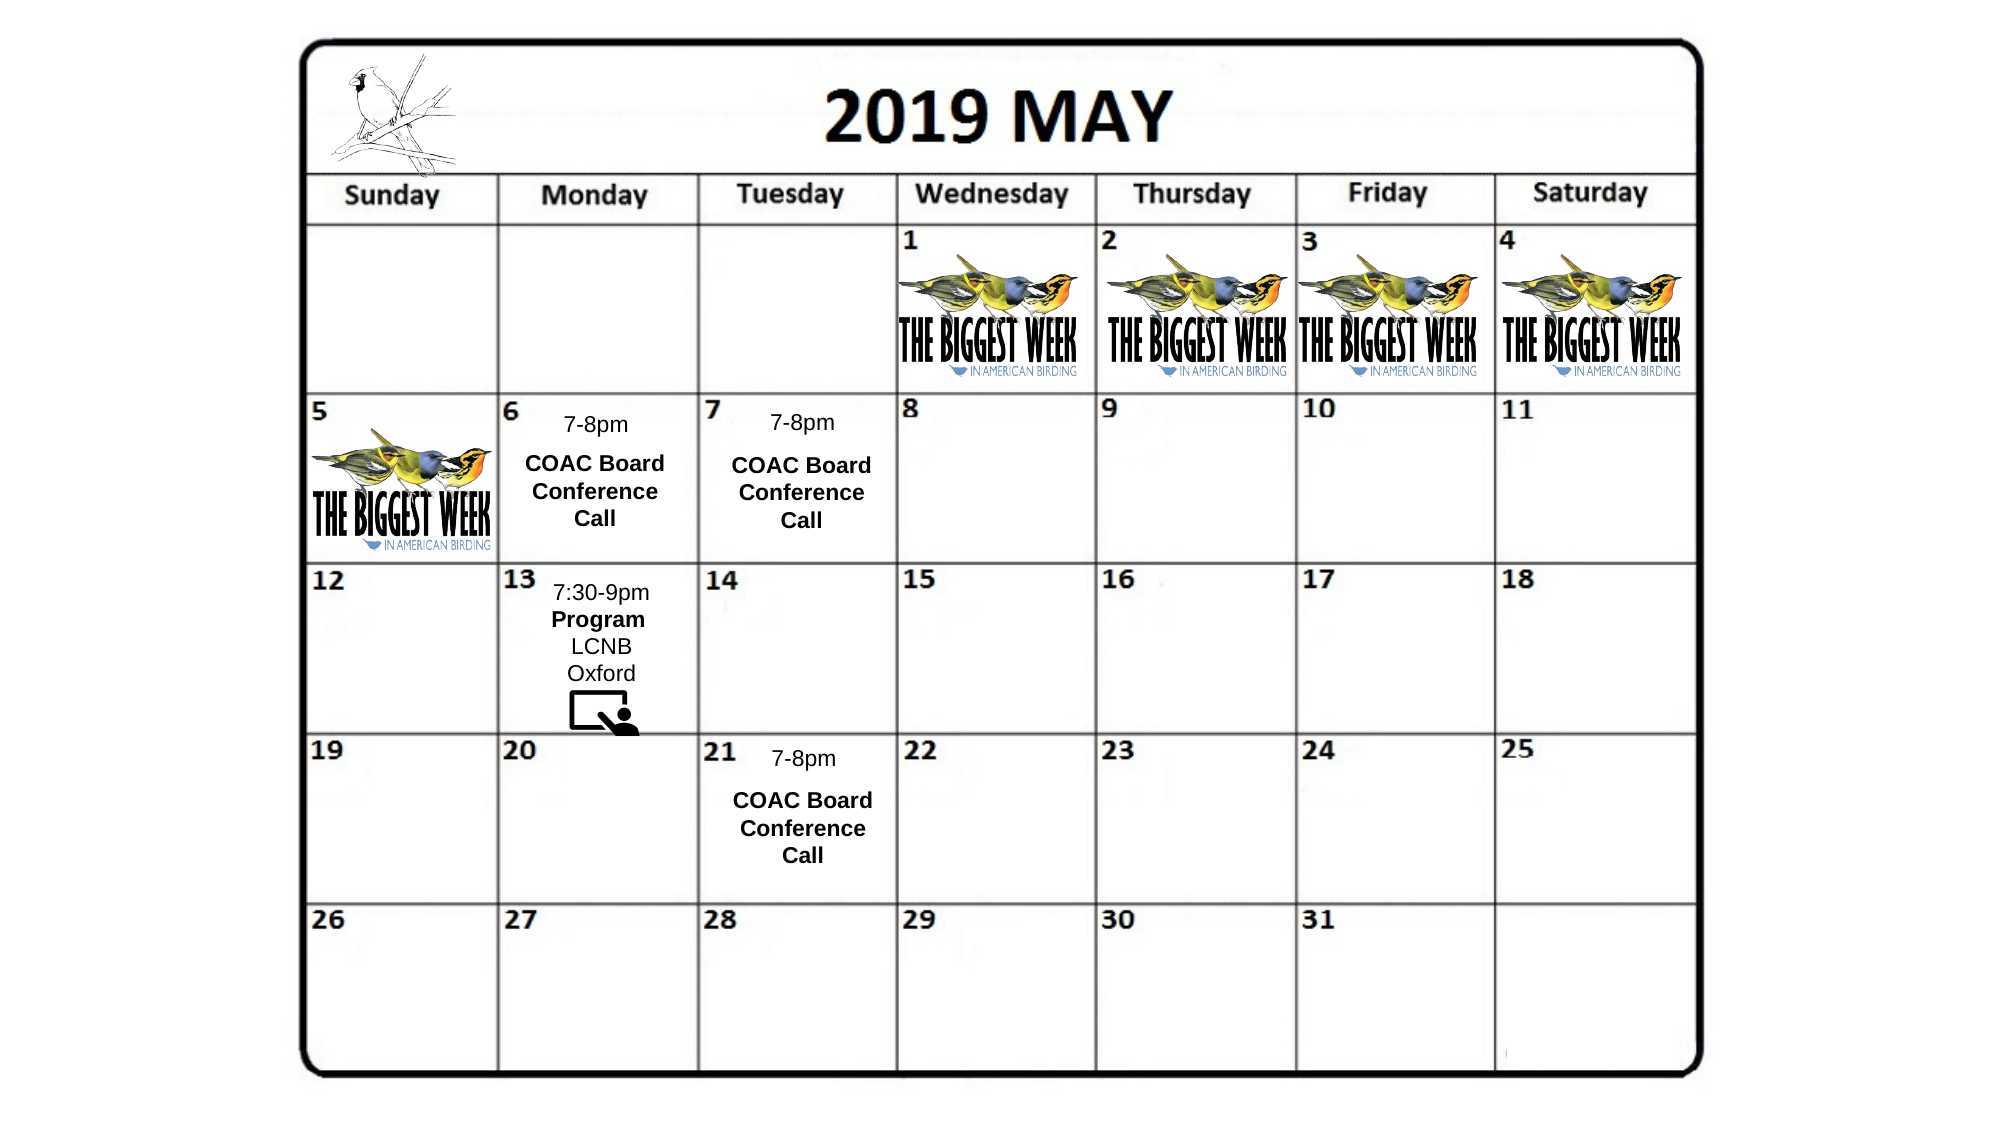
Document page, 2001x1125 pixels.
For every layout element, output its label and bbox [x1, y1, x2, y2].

picture [249, 0, 1751, 1125]
